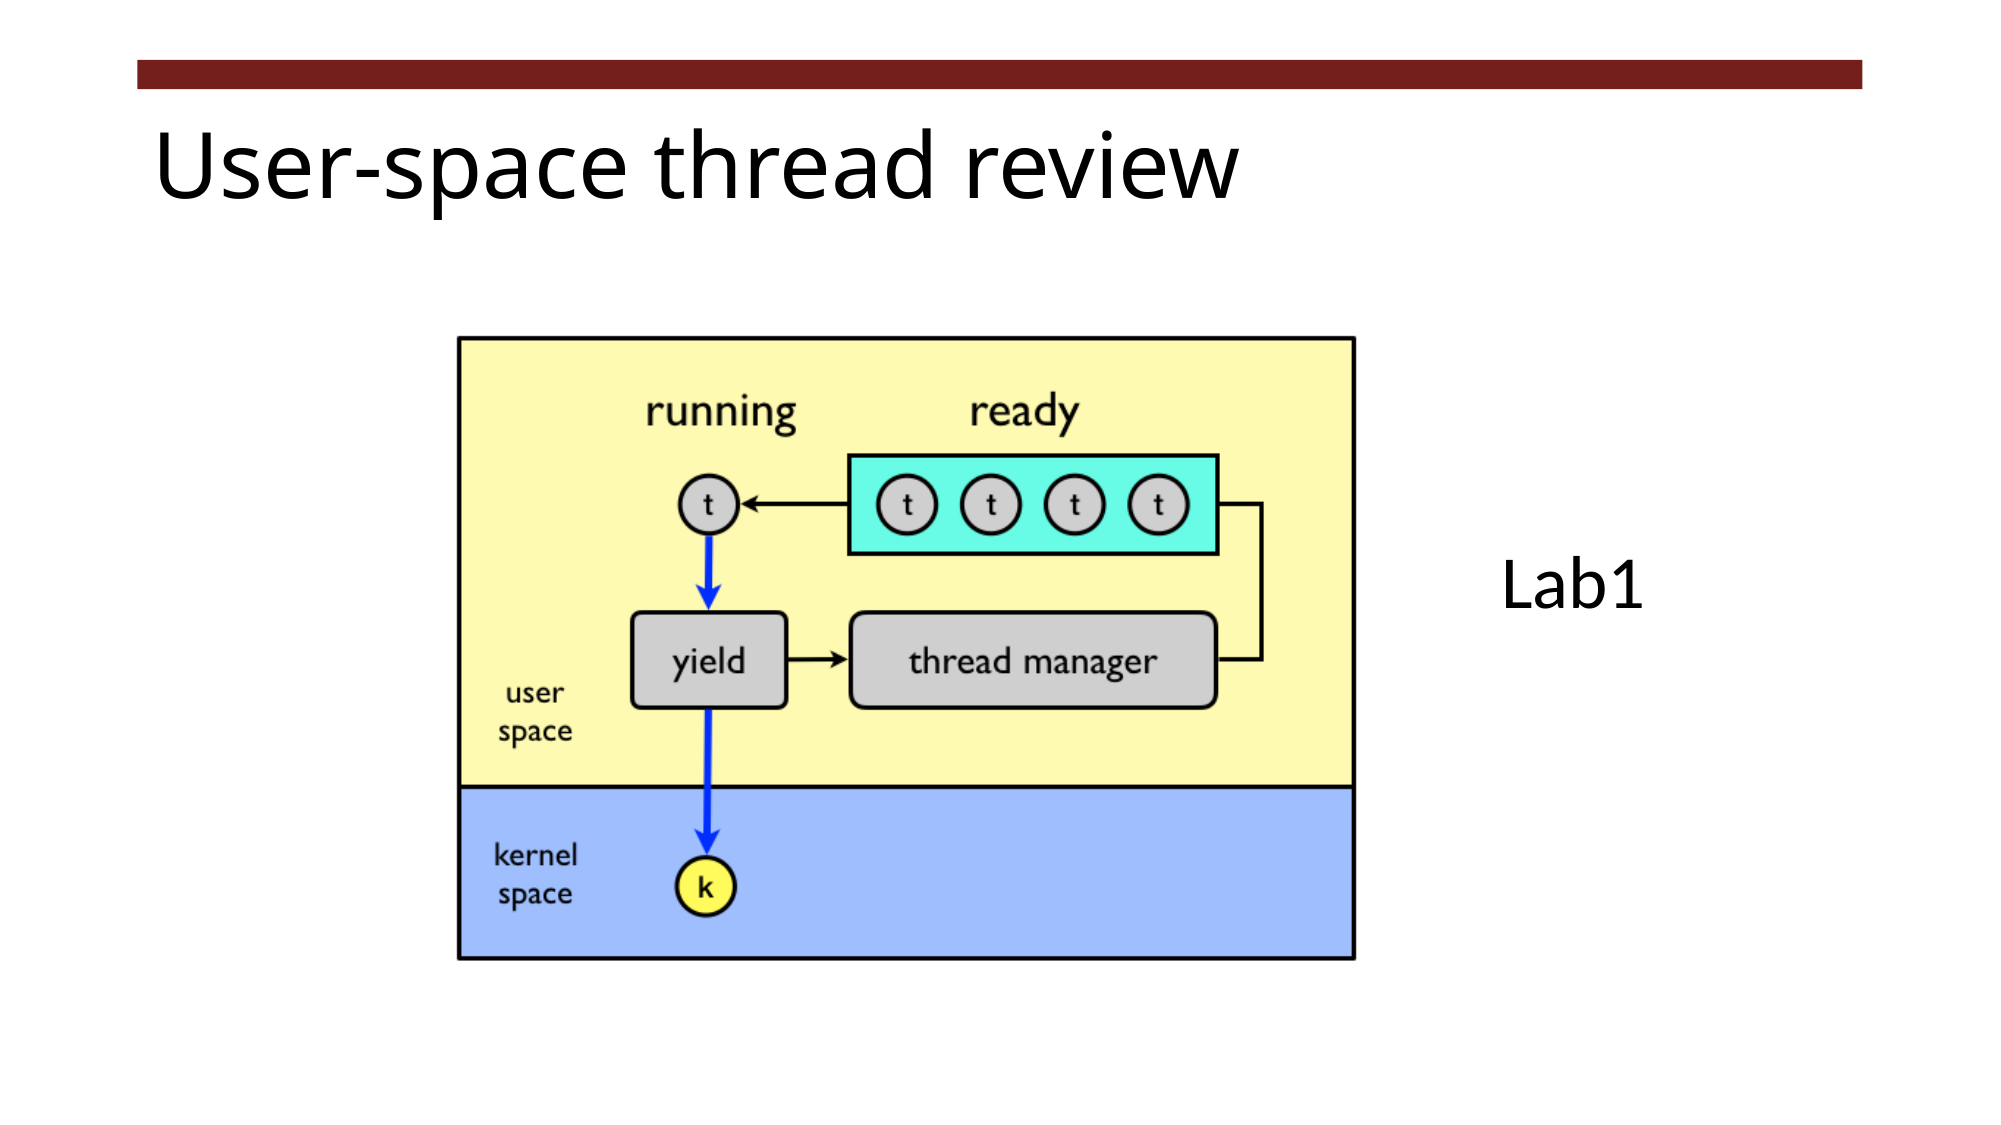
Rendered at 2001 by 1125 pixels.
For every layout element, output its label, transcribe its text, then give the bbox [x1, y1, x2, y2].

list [444, 326, 1371, 974]
title User-space thread review [137, 59, 1863, 278]
text_box Lab1 [1486, 525, 1661, 631]
